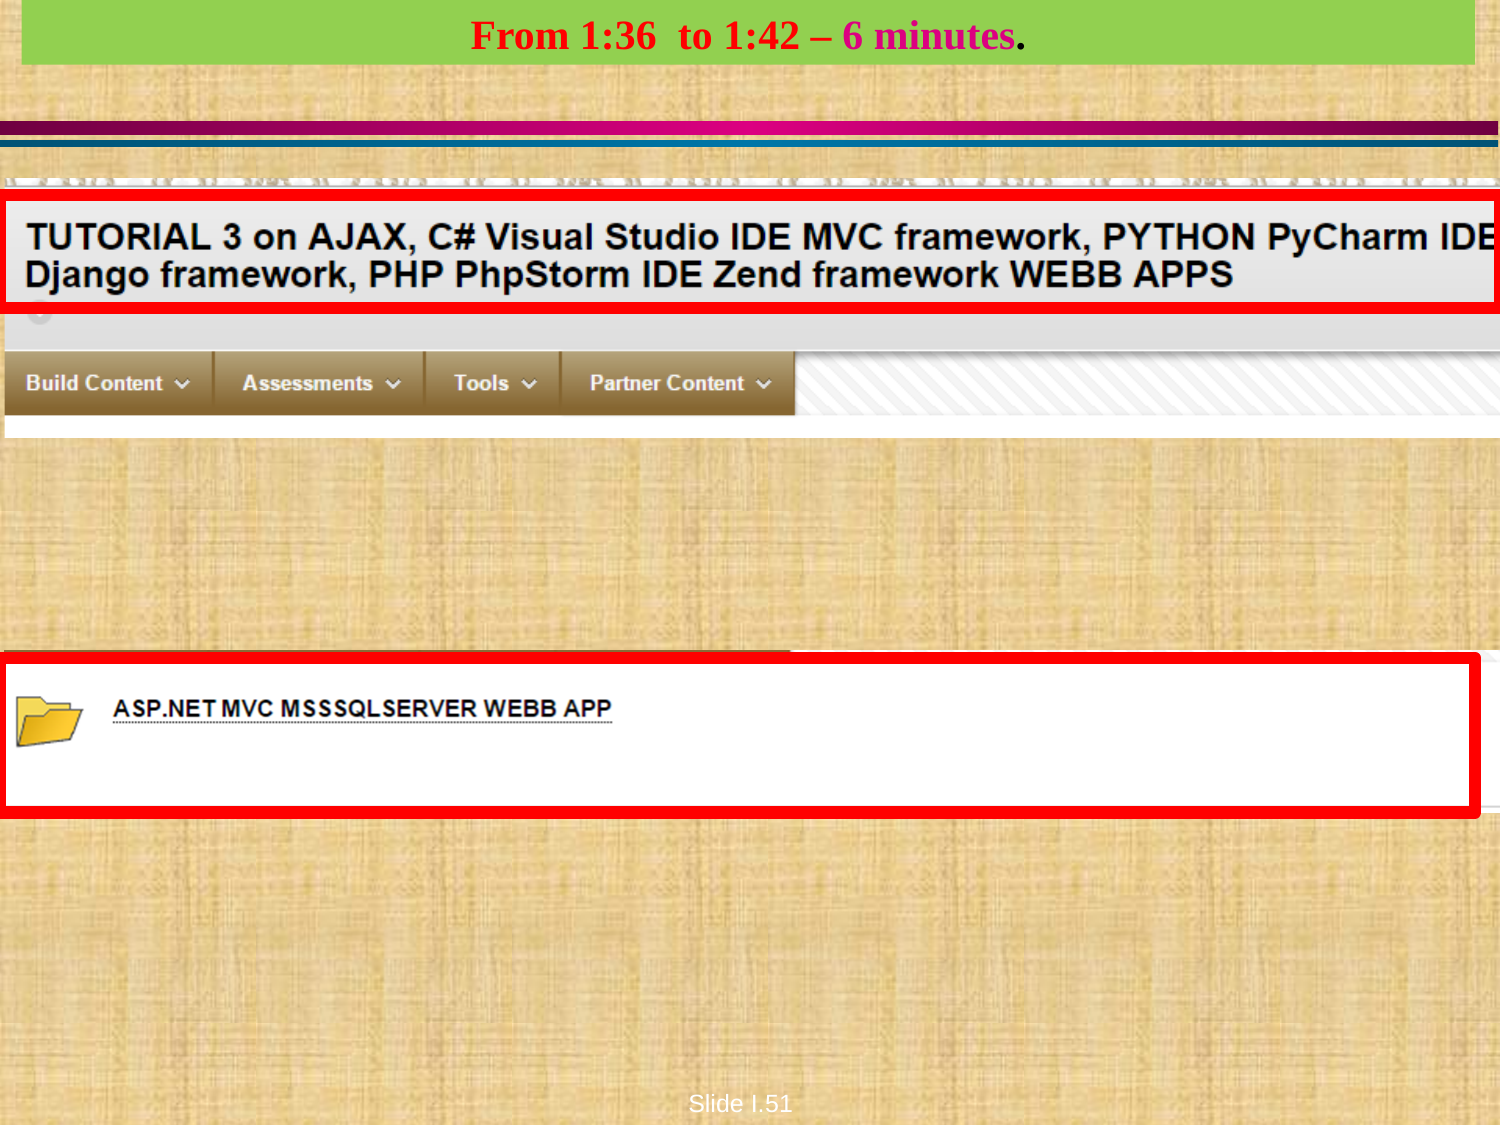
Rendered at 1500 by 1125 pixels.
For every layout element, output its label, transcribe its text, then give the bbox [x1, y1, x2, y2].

text_box From 1:36 to 1:42 – 6 minutes. [21, 0, 1475, 65]
picture [0, 0, 1500, 1125]
